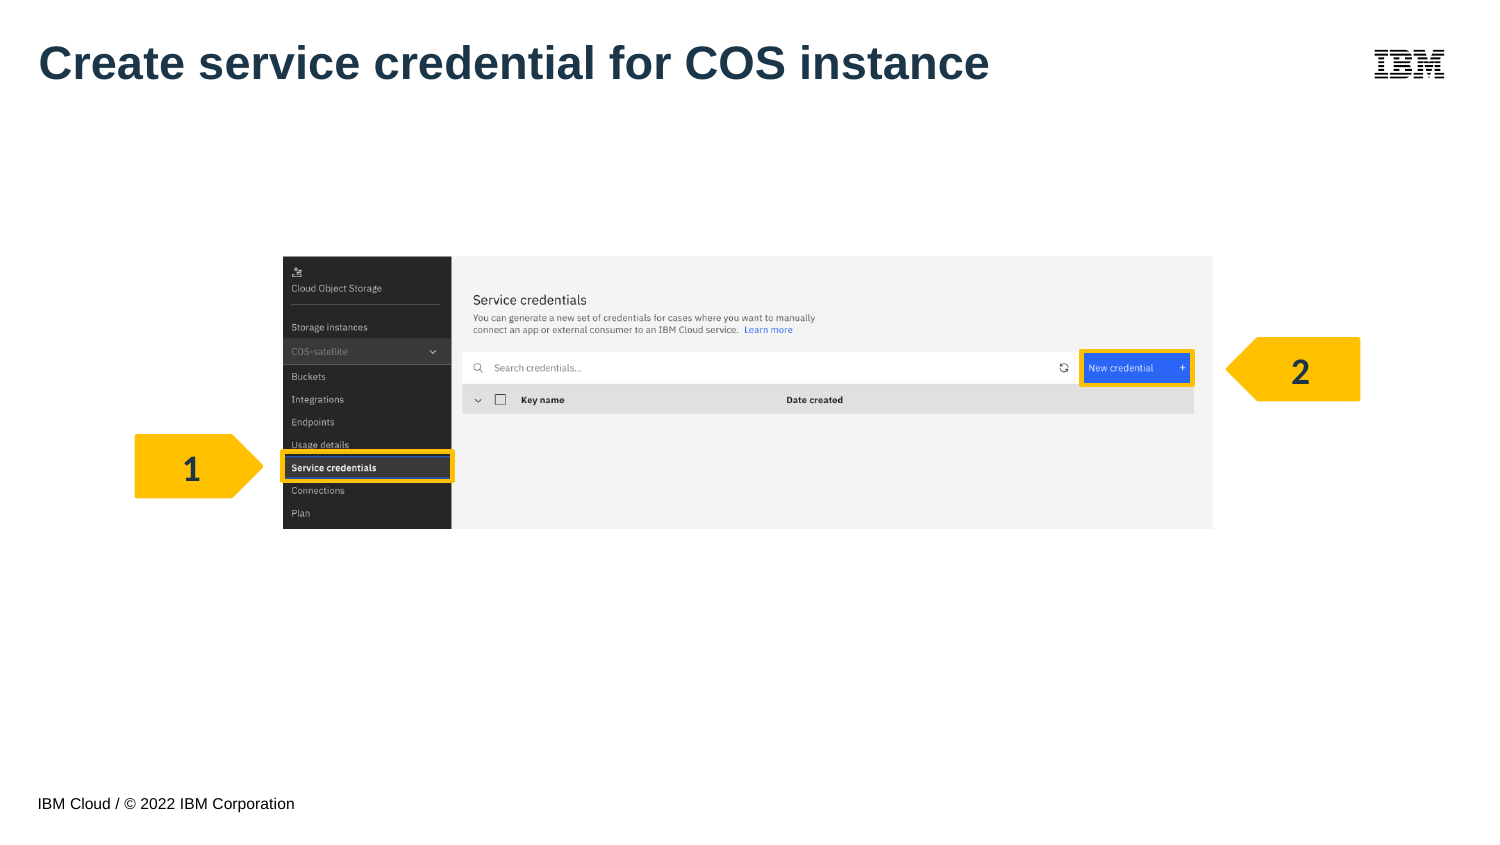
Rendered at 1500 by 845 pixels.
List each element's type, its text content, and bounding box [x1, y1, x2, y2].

list Create service credential for COS instance [31, 31, 1465, 98]
text_box 2 [1227, 339, 1359, 400]
text_box 1 [136, 436, 262, 497]
footer IBM Cloud / © 2022 IBM Corporation [37, 791, 1088, 815]
picture [282, 255, 1214, 529]
